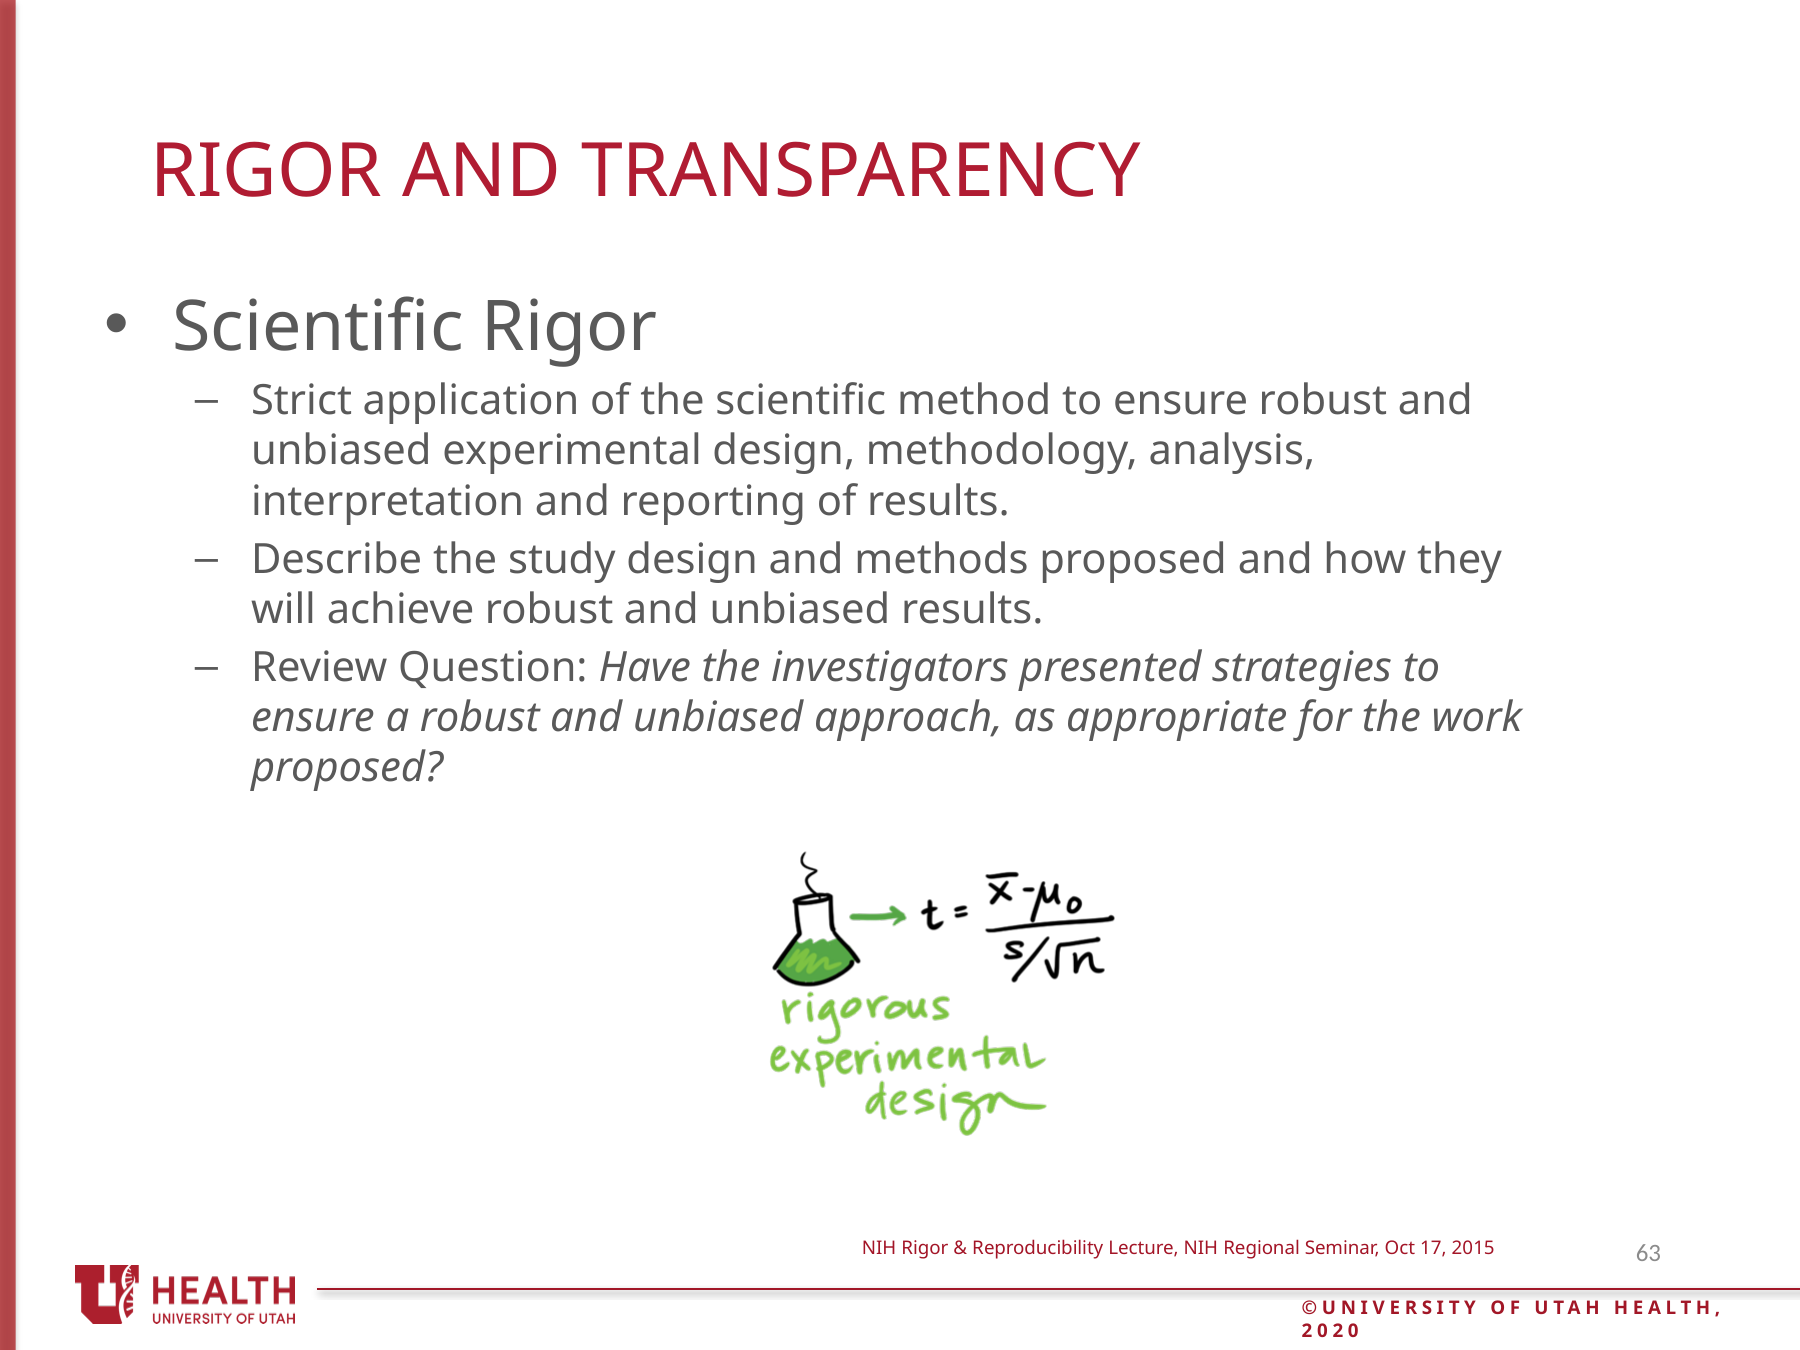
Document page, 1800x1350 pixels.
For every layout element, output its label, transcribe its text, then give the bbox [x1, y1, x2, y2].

slide_number 63 [1271, 1215, 1677, 1288]
list NIH Rigor & Reproducibility Lecture, NIH Regional Seminar, Oct 17, 2015 [847, 1228, 1800, 1289]
picture [688, 748, 1177, 1237]
picture [75, 1265, 295, 1324]
title Rigor and Transparency [135, 113, 1730, 223]
list Scientific Rigor Strict application of the scientific method to ensure robust and unbiased experimental design, methodology, analysis, interpretation and reporting of results. Describe the study design and methods proposed and how they will achieve robust and unbiased results. Review Question: Have the investigators presented strategies to ensure a robust and unbiased approach, as appropriate for the work proposed? [89, 273, 1565, 1185]
